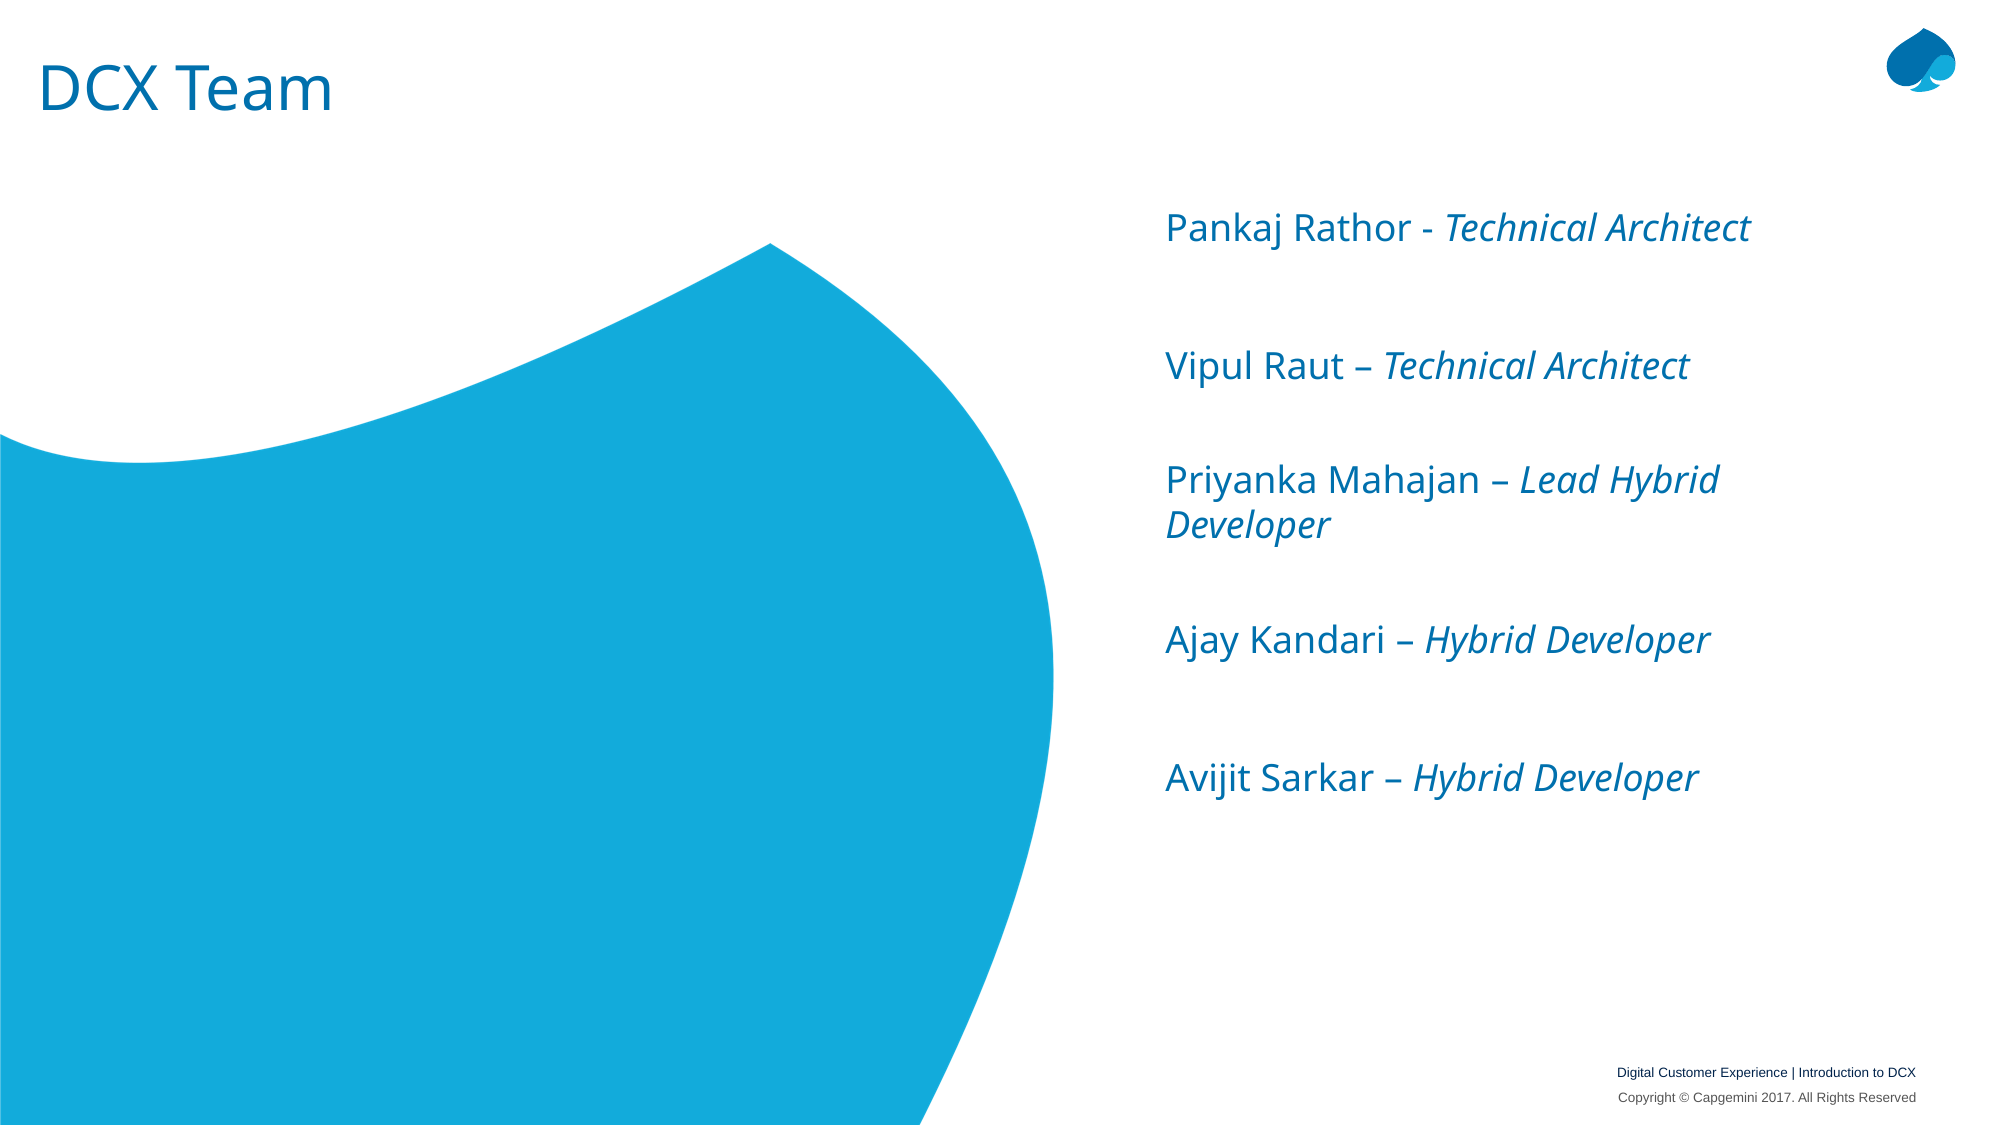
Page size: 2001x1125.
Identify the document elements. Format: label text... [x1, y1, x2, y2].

list Priyanka Mahajan – Lead Hybrid Developer [1165, 455, 1863, 547]
list Pankaj Rathor - Technical Architect [1165, 181, 1863, 273]
list Avijit Sarkar – Hybrid Developer [1165, 730, 1863, 822]
list Ajay Kandari – Hybrid Developer [1165, 593, 1863, 685]
picture [0, 243, 1054, 1125]
title DCX Team [37, 0, 1863, 182]
list Vipul Raut – Technical Architect [1165, 318, 1863, 410]
